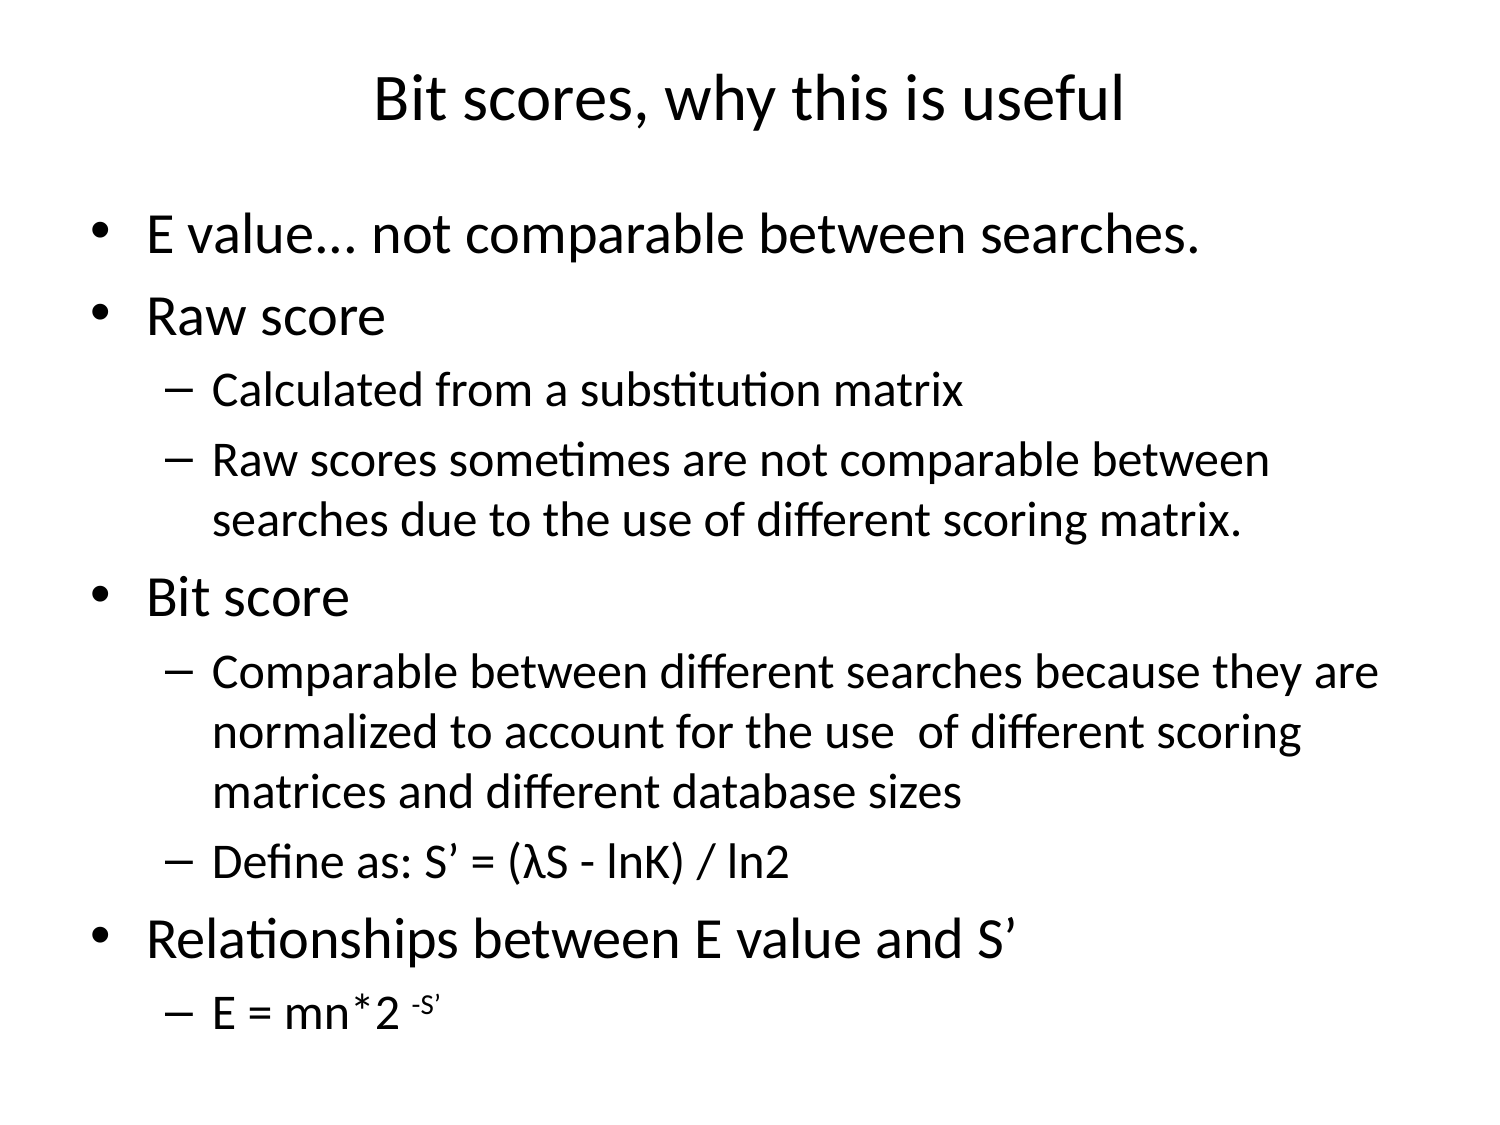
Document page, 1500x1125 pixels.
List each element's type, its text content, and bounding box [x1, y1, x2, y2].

title Bit scores, why this is useful [75, 0, 1425, 187]
list E value... not comparable between searches. Raw score Calculated from a substitution matrix Raw scores sometimes are not comparable between searches due to the use of different scoring matrix. Bit score Comparable between different searches because they are normalized to account for the use of different scoring matrices and different database sizes Define as: S’ = (λS - lnK) / ln2 Relationships between E value and S’ E = mn*2 -S’ [75, 187, 1425, 930]
